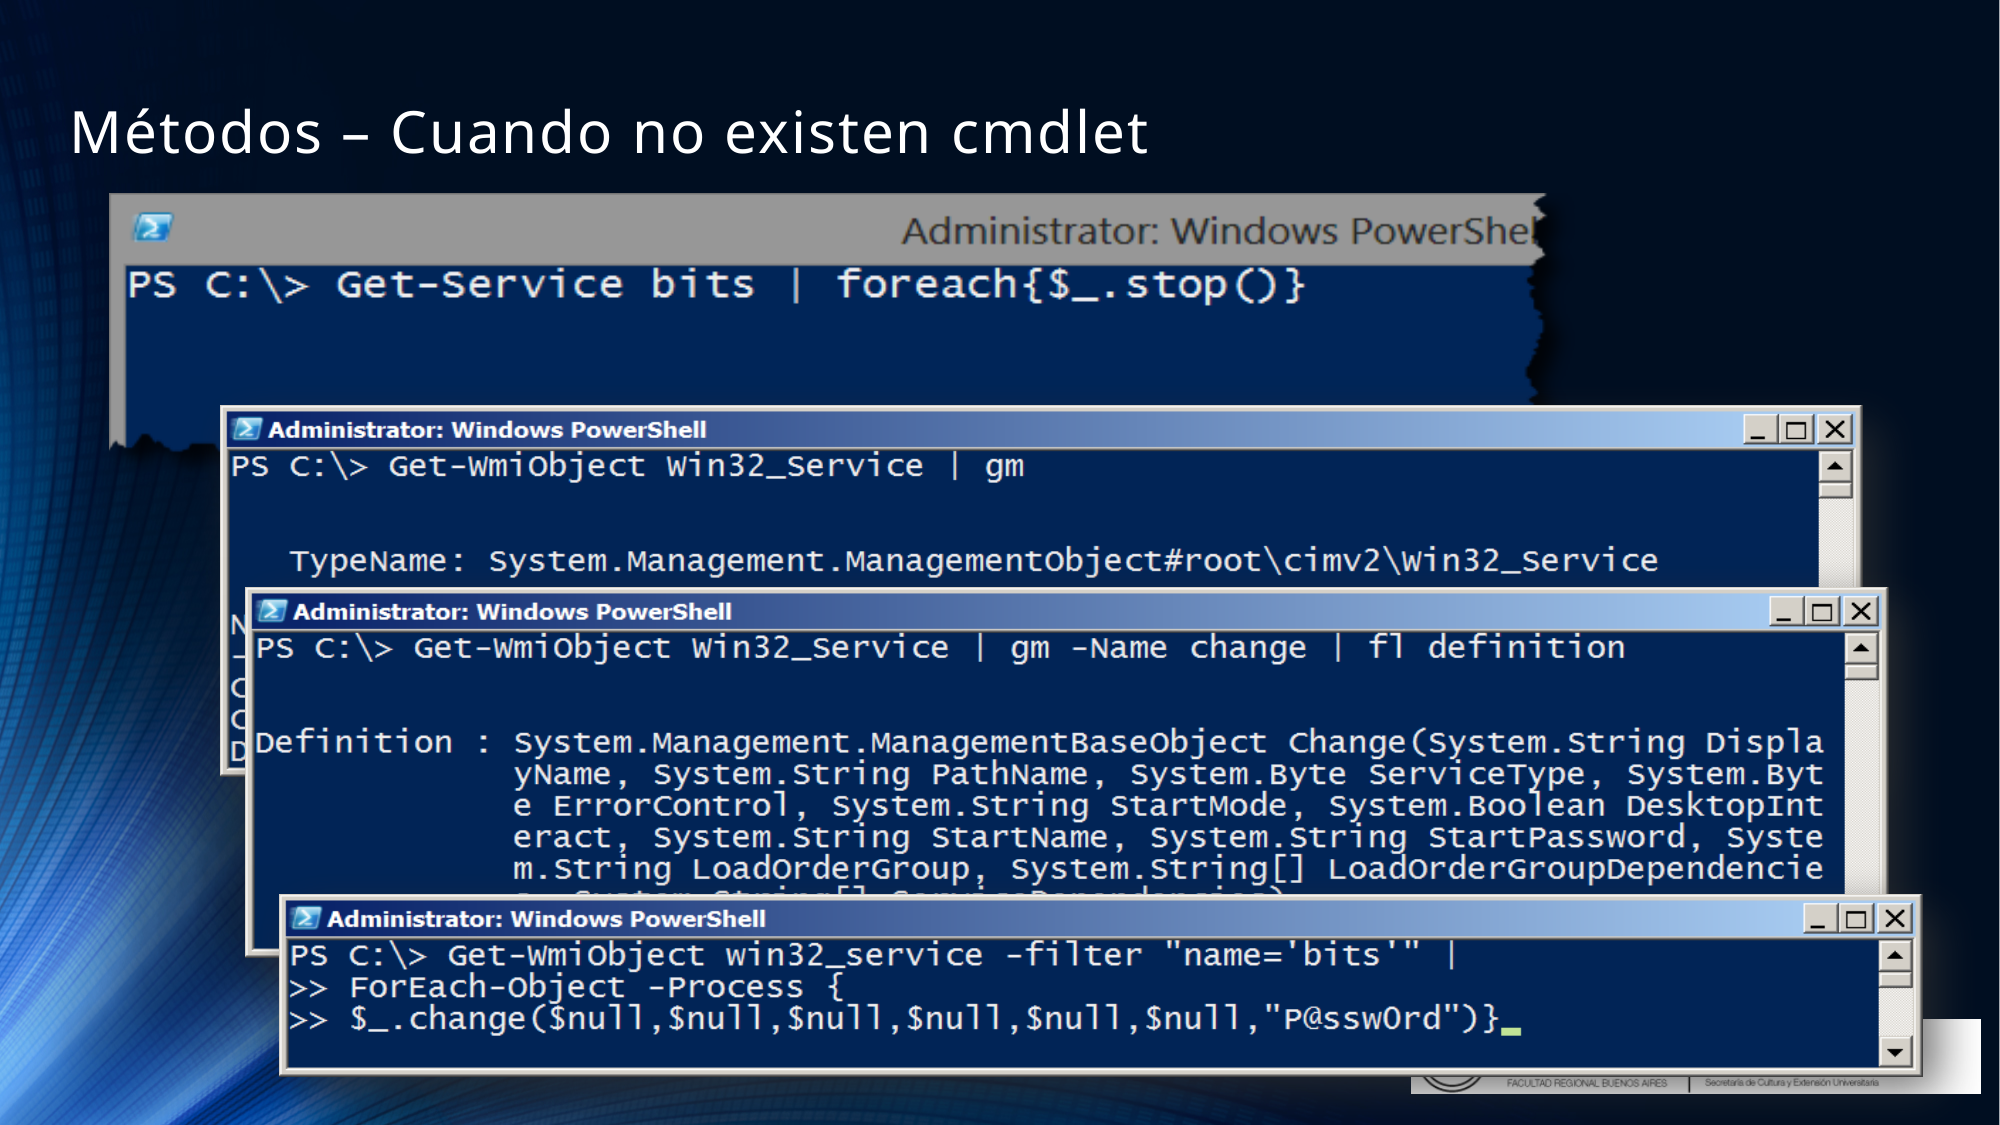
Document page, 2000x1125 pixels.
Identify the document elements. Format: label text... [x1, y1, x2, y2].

picture [0, 0, 2000, 1125]
title Métodos – Cuando no existen cmdlet [54, 62, 1945, 244]
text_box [220, 405, 1923, 1077]
